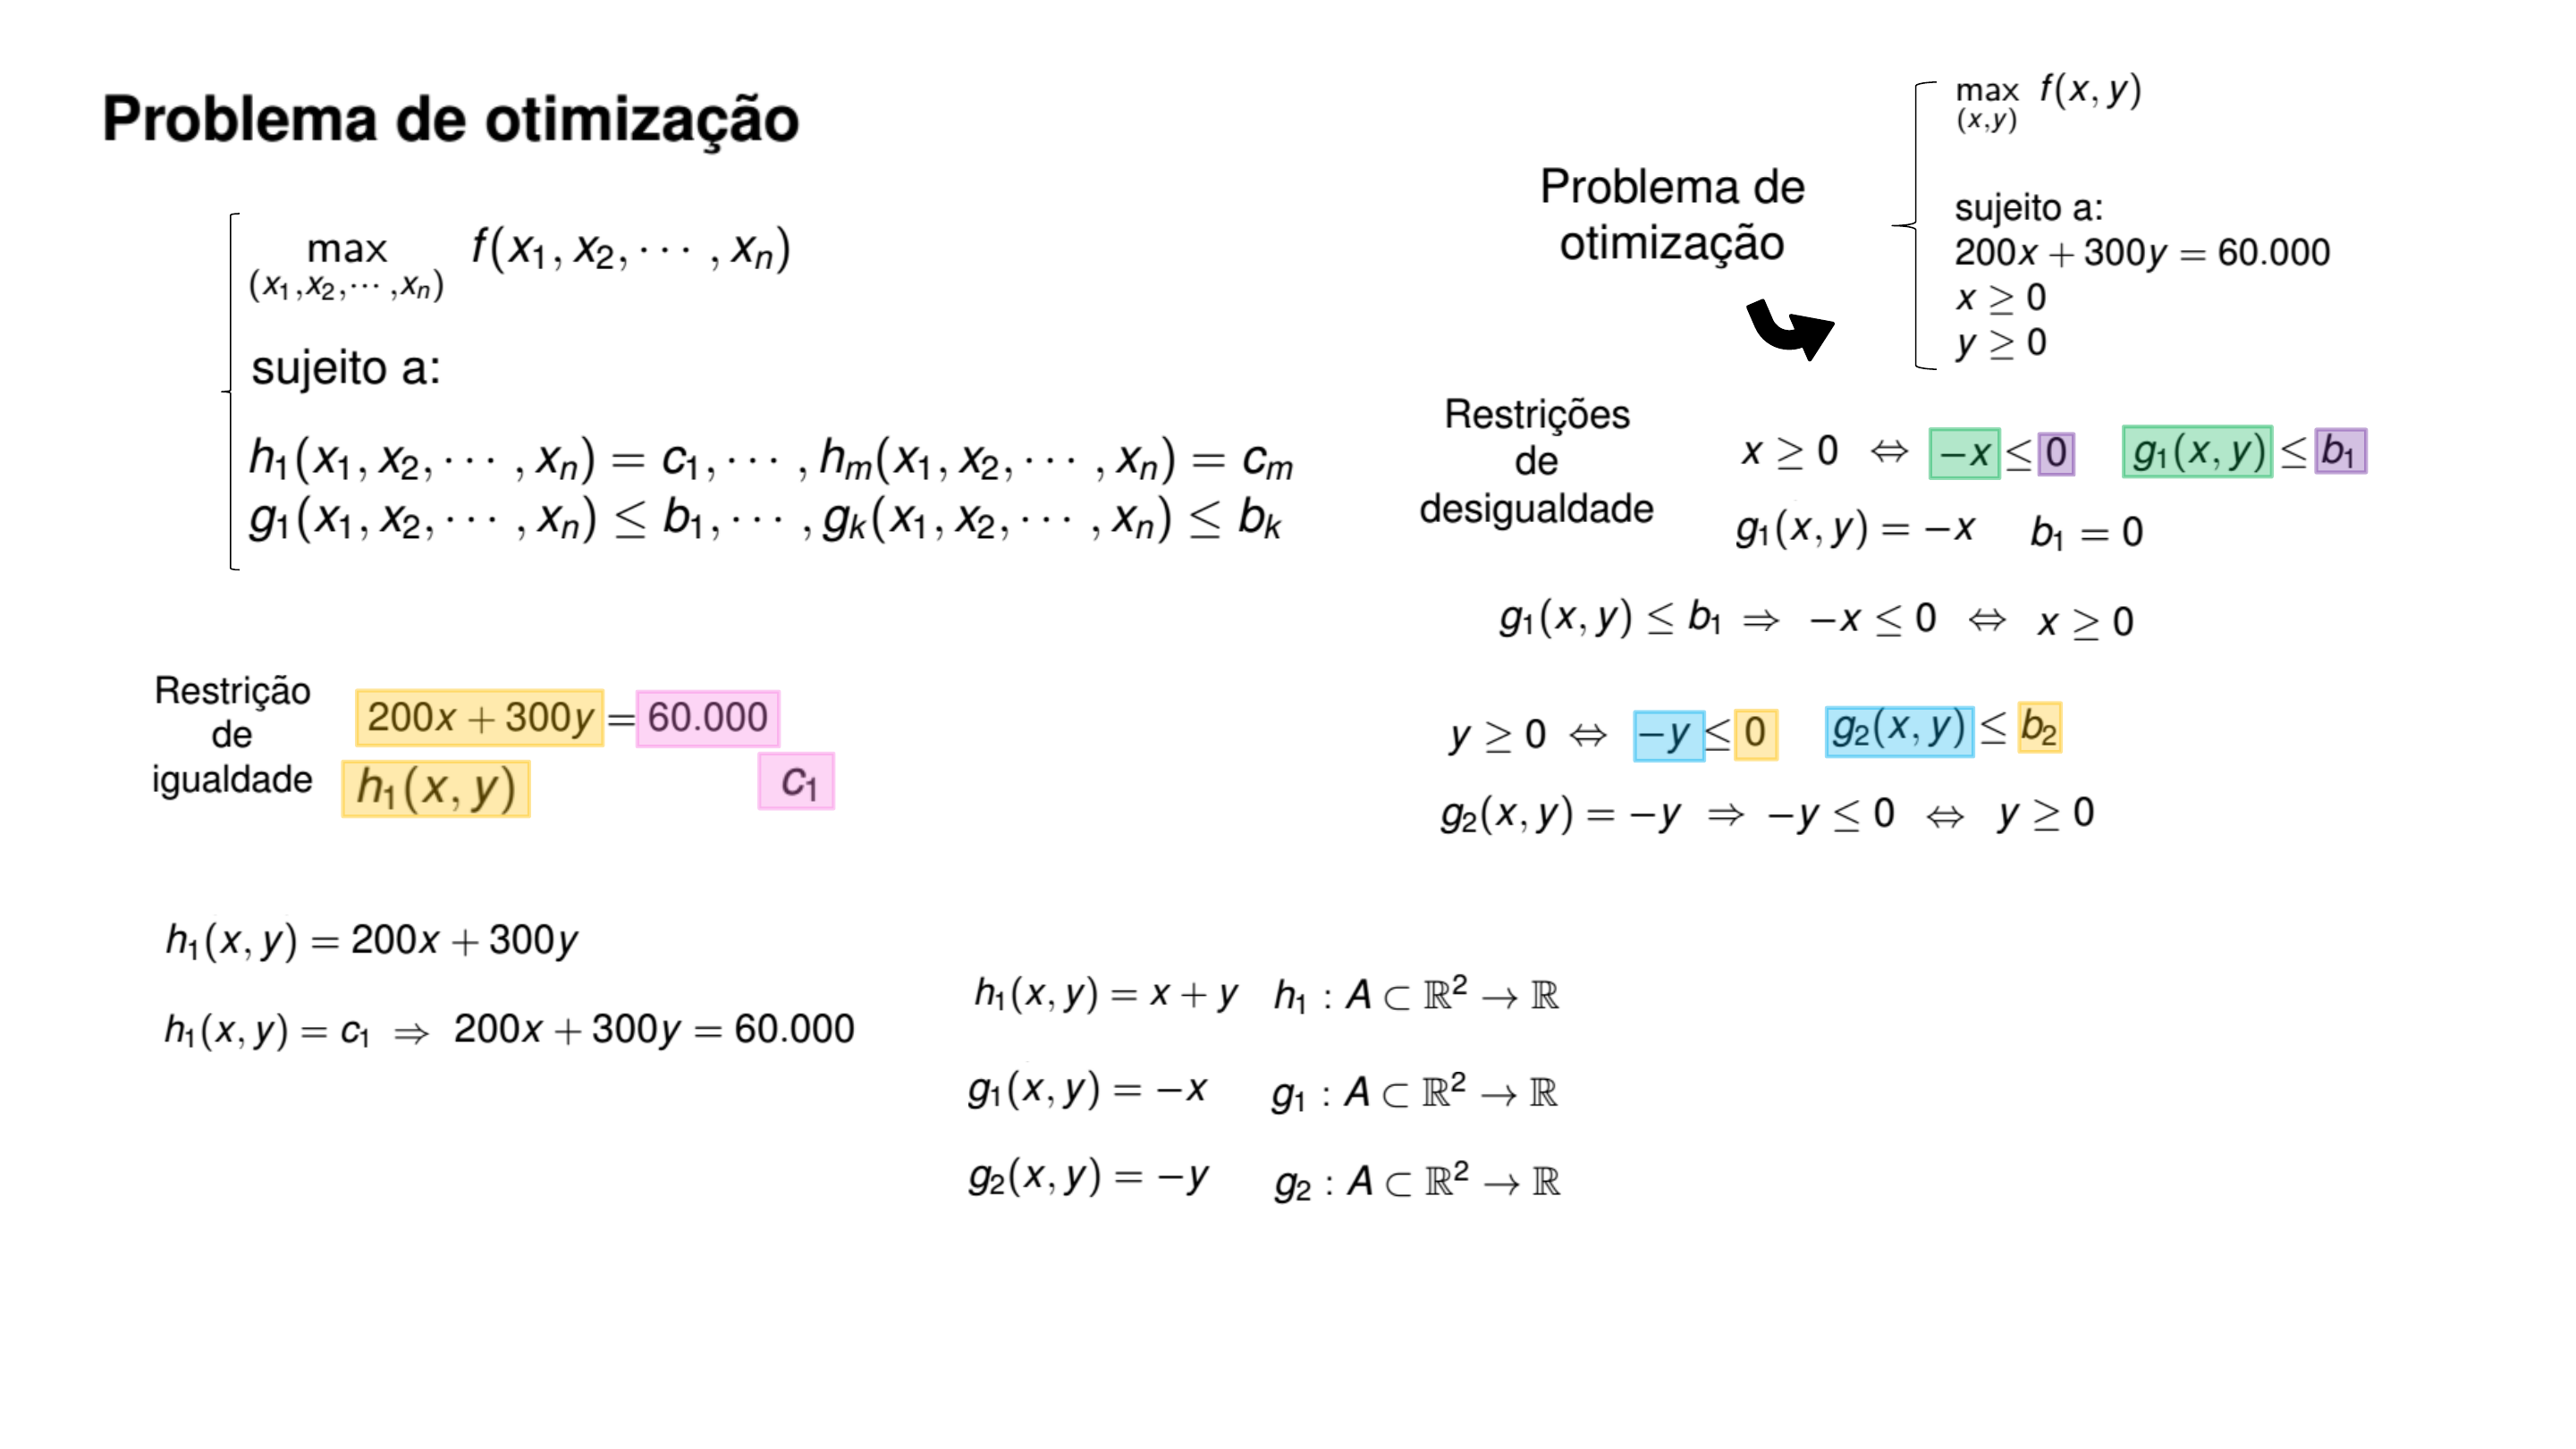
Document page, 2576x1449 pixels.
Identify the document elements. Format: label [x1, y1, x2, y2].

picture [2032, 592, 2144, 646]
picture [1634, 712, 1769, 759]
picture [968, 964, 1242, 1019]
picture [156, 914, 583, 965]
text_box [1746, 299, 1835, 362]
picture [1534, 153, 1824, 274]
picture [1441, 718, 1550, 765]
picture [1804, 597, 1940, 642]
picture [1566, 710, 1612, 753]
picture [1736, 602, 1781, 632]
picture [1258, 1072, 1567, 1117]
picture [240, 337, 451, 400]
picture [353, 687, 780, 742]
text_box [339, 753, 530, 817]
picture [1736, 500, 1982, 554]
picture [390, 1009, 435, 1049]
picture [1937, 434, 2074, 479]
picture [151, 1009, 377, 1056]
picture [2027, 505, 2149, 557]
picture [1822, 705, 2073, 753]
picture [1402, 367, 1668, 552]
picture [1736, 426, 1848, 476]
picture [967, 1154, 1217, 1201]
text_box [1734, 709, 1779, 762]
picture [446, 1001, 864, 1058]
picture [93, 74, 806, 161]
picture [1260, 1159, 1567, 1205]
picture [1265, 952, 1567, 1030]
picture [2116, 425, 2362, 482]
picture [1936, 64, 2344, 385]
text_box [221, 213, 240, 571]
picture [1992, 788, 2106, 844]
picture [1440, 792, 1690, 839]
picture [239, 493, 1294, 555]
picture [1707, 789, 1748, 835]
text_box [1633, 710, 1706, 713]
picture [1867, 427, 1917, 469]
picture [968, 1061, 1214, 1115]
picture [239, 430, 1305, 490]
text_box [1891, 81, 1931, 370]
picture [1969, 597, 2013, 633]
picture [1923, 792, 1970, 832]
picture [1483, 591, 1729, 647]
picture [138, 654, 330, 815]
picture [1765, 792, 1901, 842]
text_box [2017, 701, 2063, 704]
text_box [759, 751, 834, 809]
text_box [1929, 427, 2001, 480]
picture [239, 223, 807, 306]
